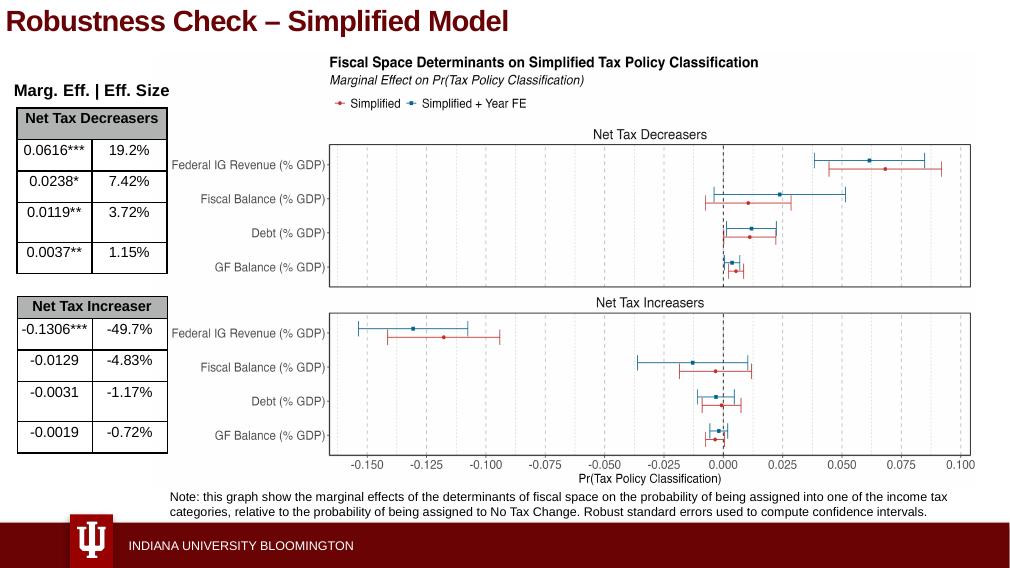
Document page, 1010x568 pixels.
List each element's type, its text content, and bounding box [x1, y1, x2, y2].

table_header Net Tax Decreasers [18, 109, 149, 139]
table_cell -0.72% [93, 422, 149, 452]
table_cell -0.0129 [18, 351, 92, 381]
table_cell -49.7% [93, 319, 149, 349]
table_cell 3.72% [93, 203, 149, 242]
table_cell -4.83% [93, 351, 149, 381]
table_header Net Tax Increaser [18, 297, 149, 318]
table_cell 0.0037** [18, 243, 91, 273]
table_cell 0.0616*** [18, 140, 91, 170]
table_cell 0.0238* [18, 172, 91, 202]
picture [154, 52, 976, 490]
table_cell -0.0031 [18, 382, 92, 421]
table_cell -1.17% [93, 382, 149, 421]
text_box Marg. Eff. | Eff. Size [0, 72, 149, 108]
table_cell -0.0019 [18, 422, 92, 452]
table_cell 1.15% [93, 243, 149, 273]
text_box Note: this graph show the marginal effects of the determinants of fiscal space on the probability of being assigned into one of the income tax categories, relative to the probability of being assigned to No Tax Change. Robust standard errors used to compute confidence intervals. [155, 481, 1010, 526]
text_box Robustness Check – Simplified Model [3, 0, 1010, 37]
table_cell 7.42% [93, 172, 149, 202]
table_cell -0.1306*** [18, 319, 92, 349]
table_cell 0.0119** [18, 203, 91, 242]
table_cell 19.2% [93, 140, 149, 170]
